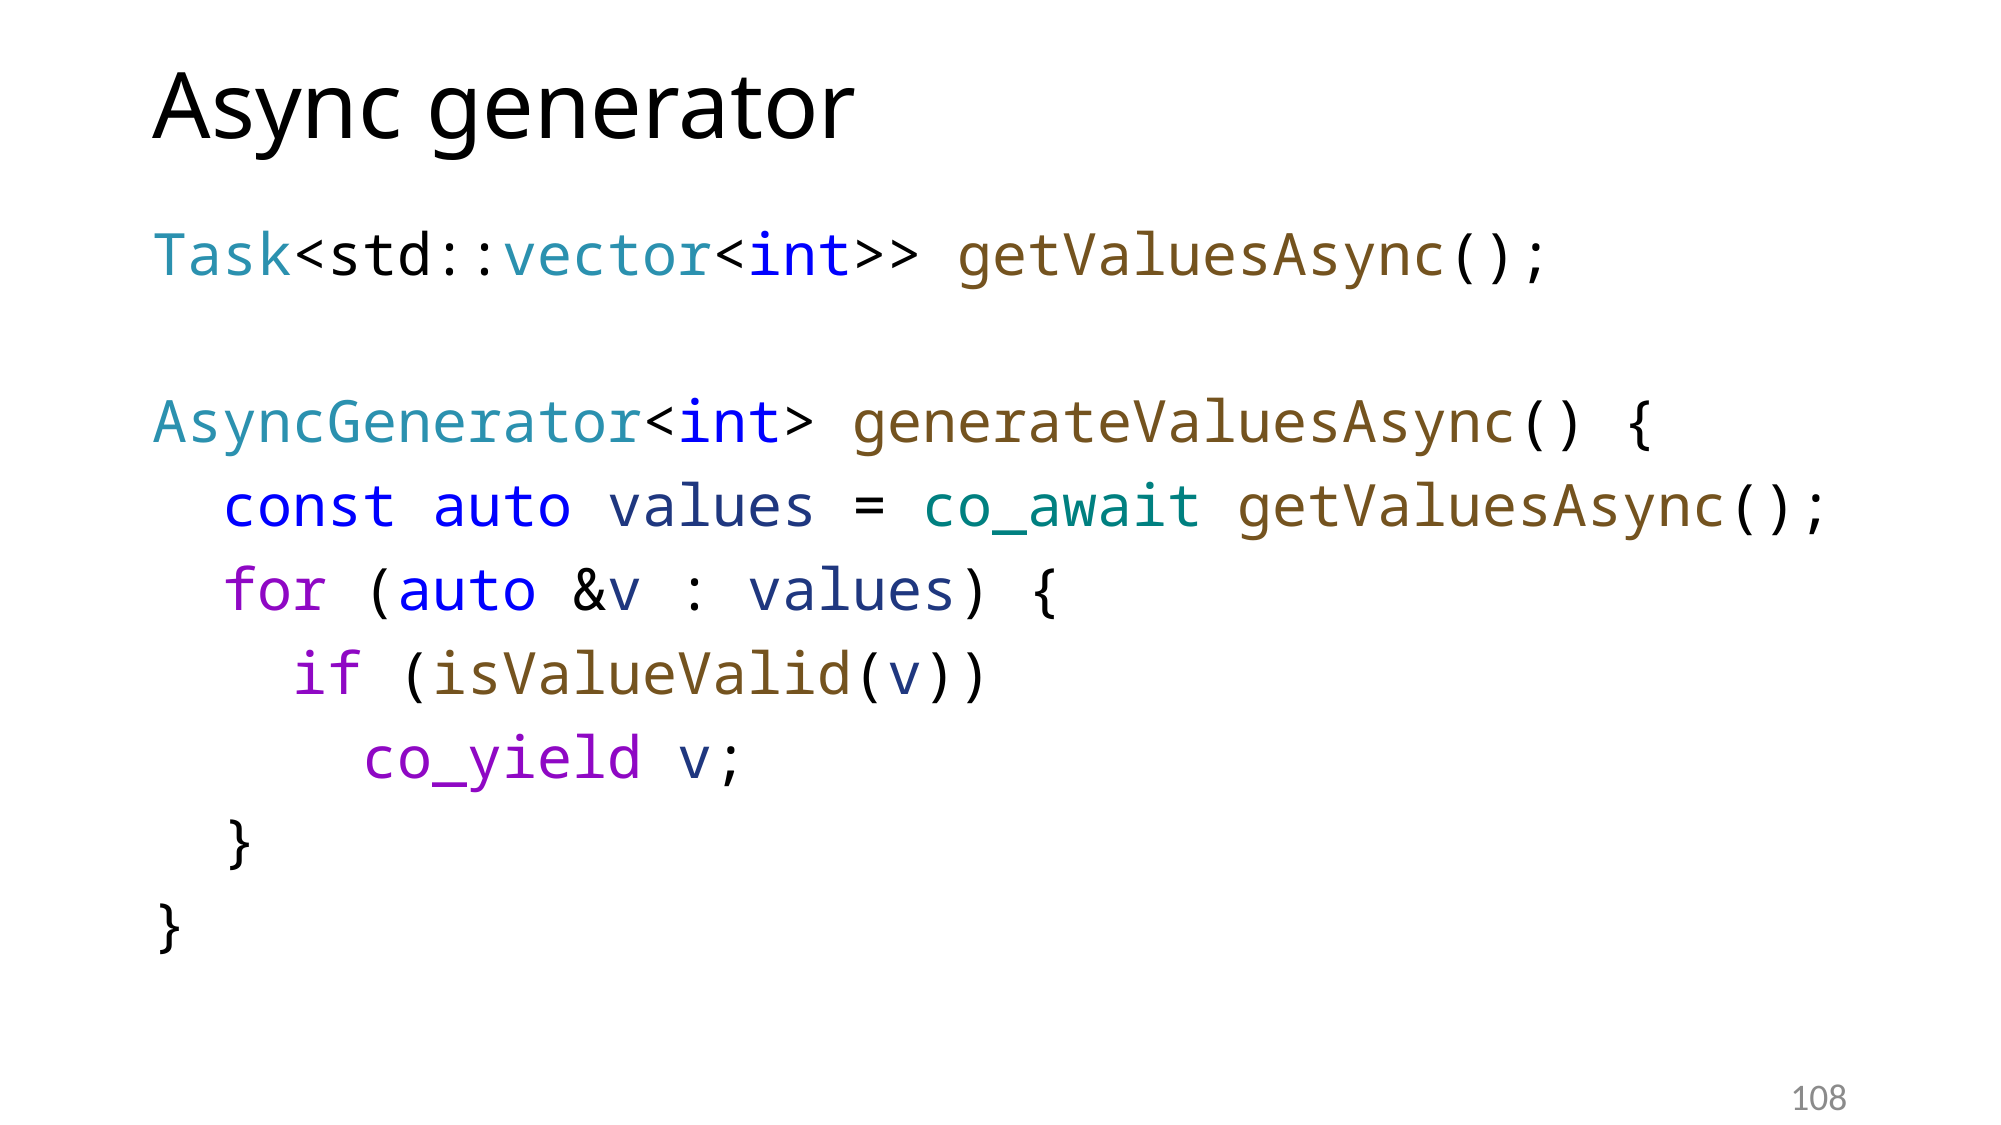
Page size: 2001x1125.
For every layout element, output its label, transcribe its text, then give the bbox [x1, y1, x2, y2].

list Task<std::vector<int>> getValuesAsync(); AsyncGenerator<int> generateValuesAsync() { const auto values = co_await getValuesAsync(); for (auto &v : values) { if (isValueValid(v)) co_yield v; } } [137, 217, 1863, 1066]
title Async generator [137, 0, 1863, 217]
slide_number 108 [1412, 1065, 1863, 1125]
